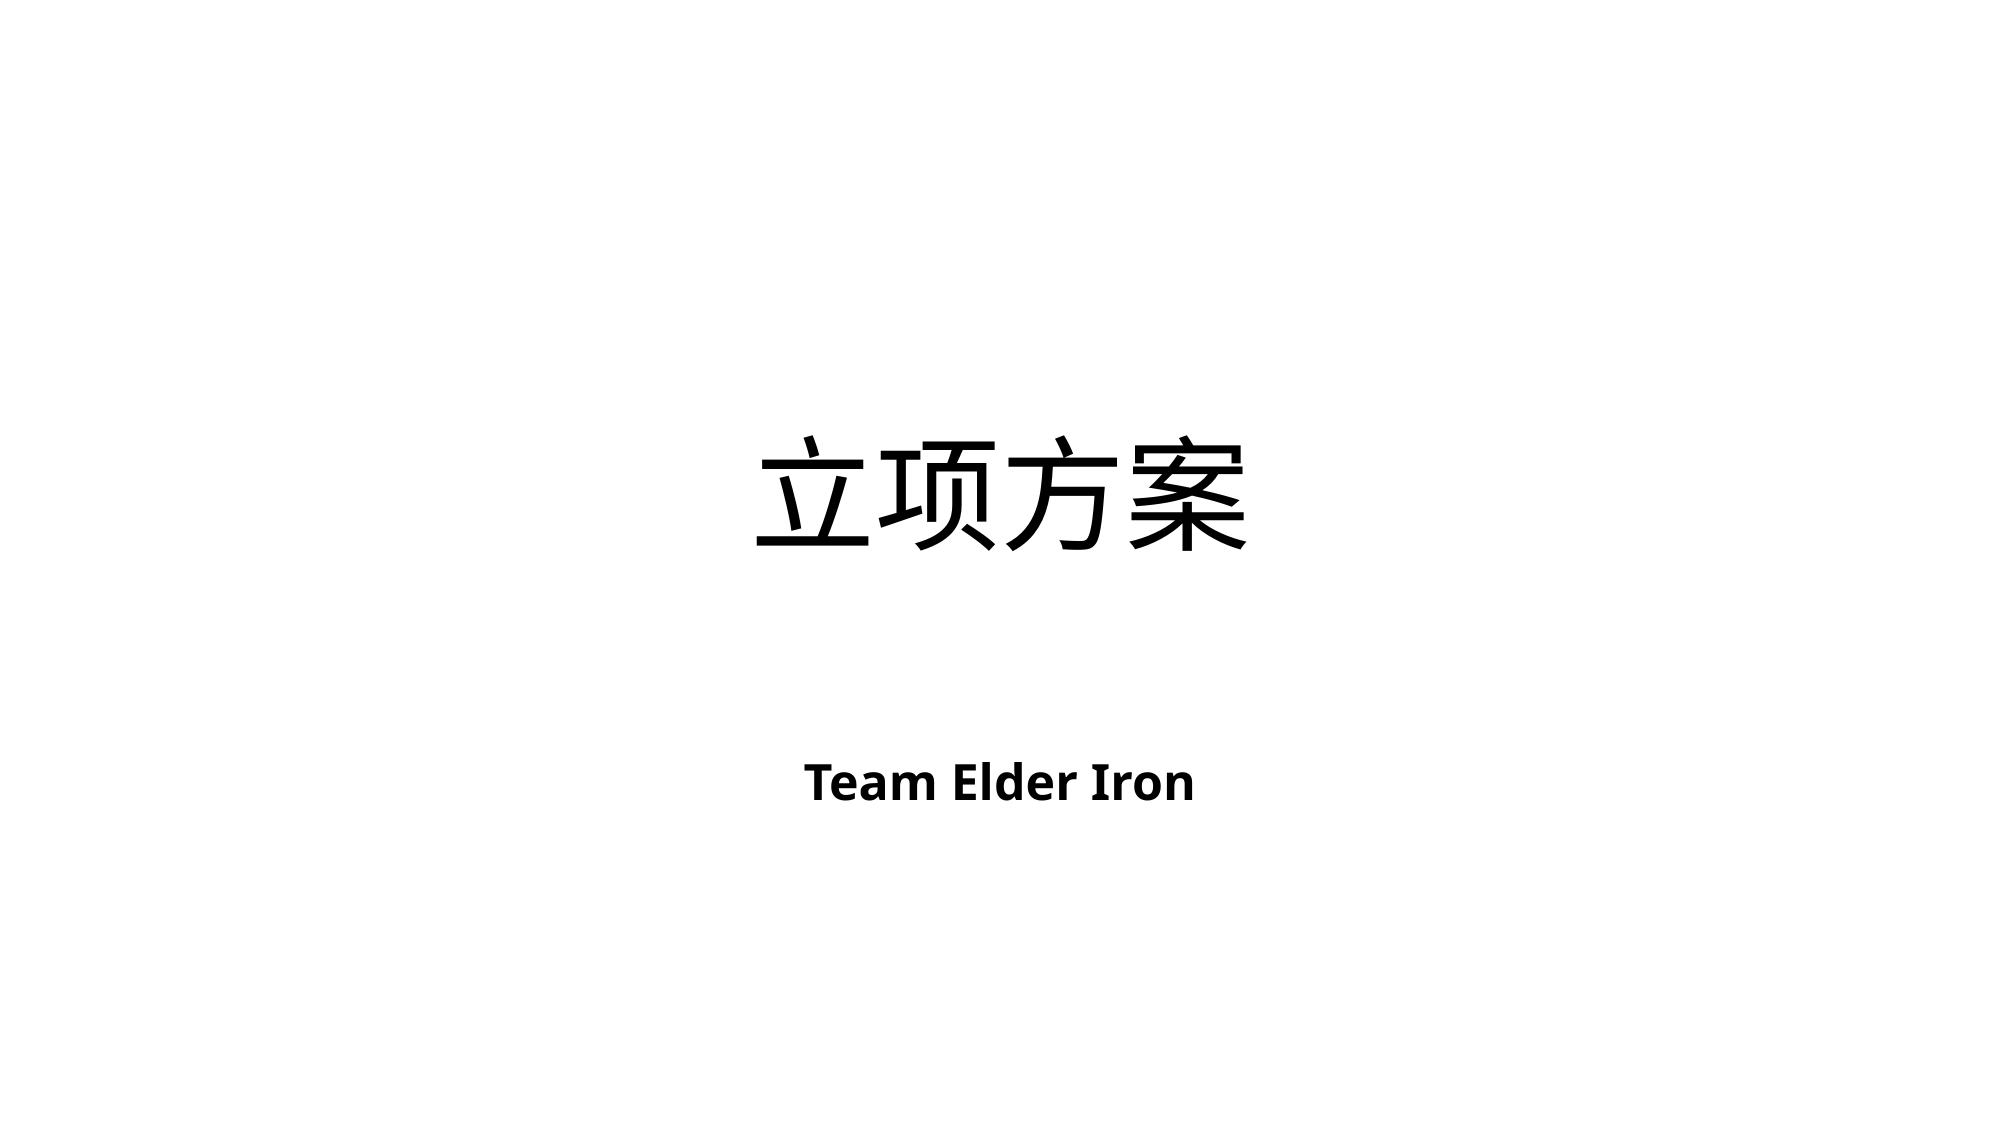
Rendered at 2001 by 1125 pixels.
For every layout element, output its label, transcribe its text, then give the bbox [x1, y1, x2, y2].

subtitle Team Elder Iron [249, 594, 1750, 866]
title 立项方案 [249, 184, 1750, 576]
